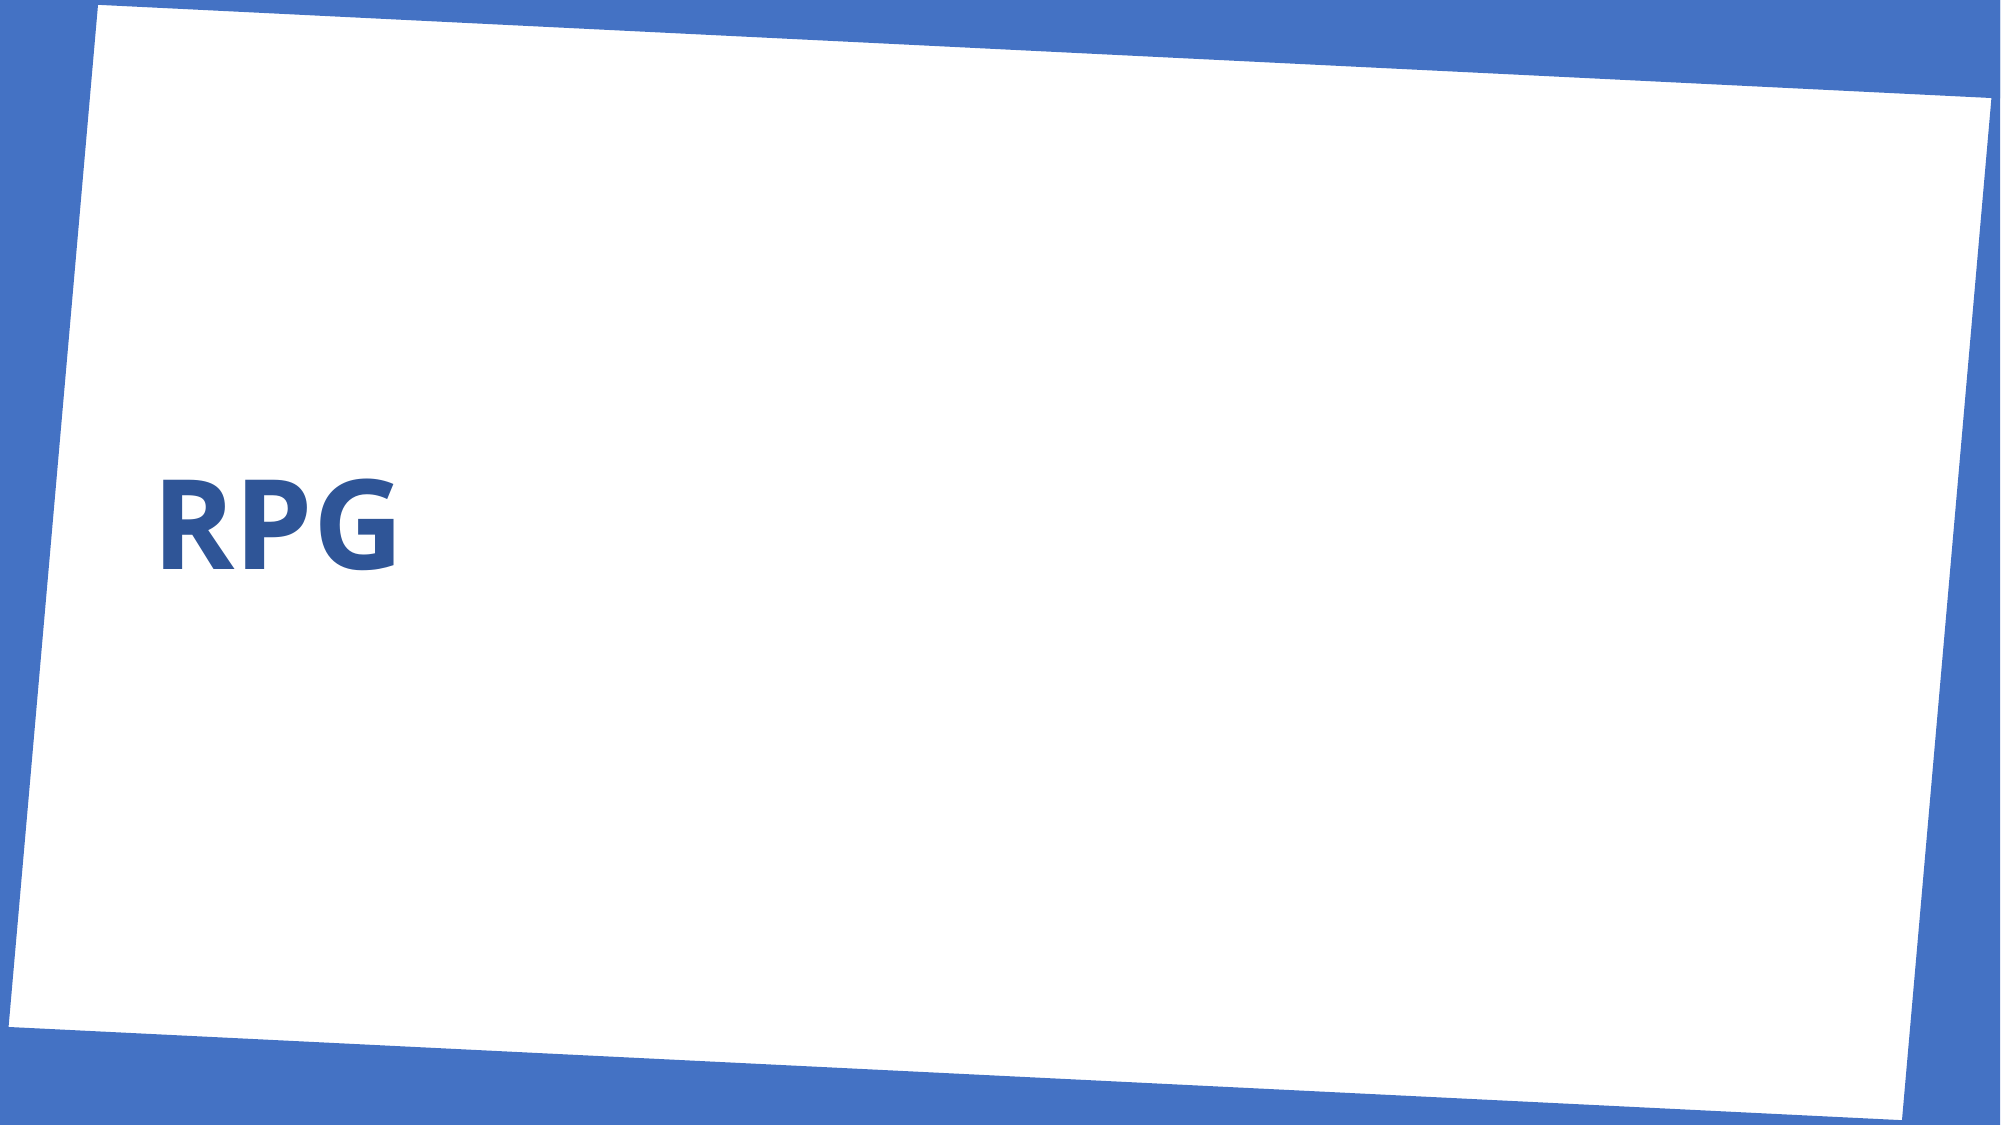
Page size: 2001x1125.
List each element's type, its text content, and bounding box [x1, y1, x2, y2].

title RPG [137, 453, 1863, 672]
